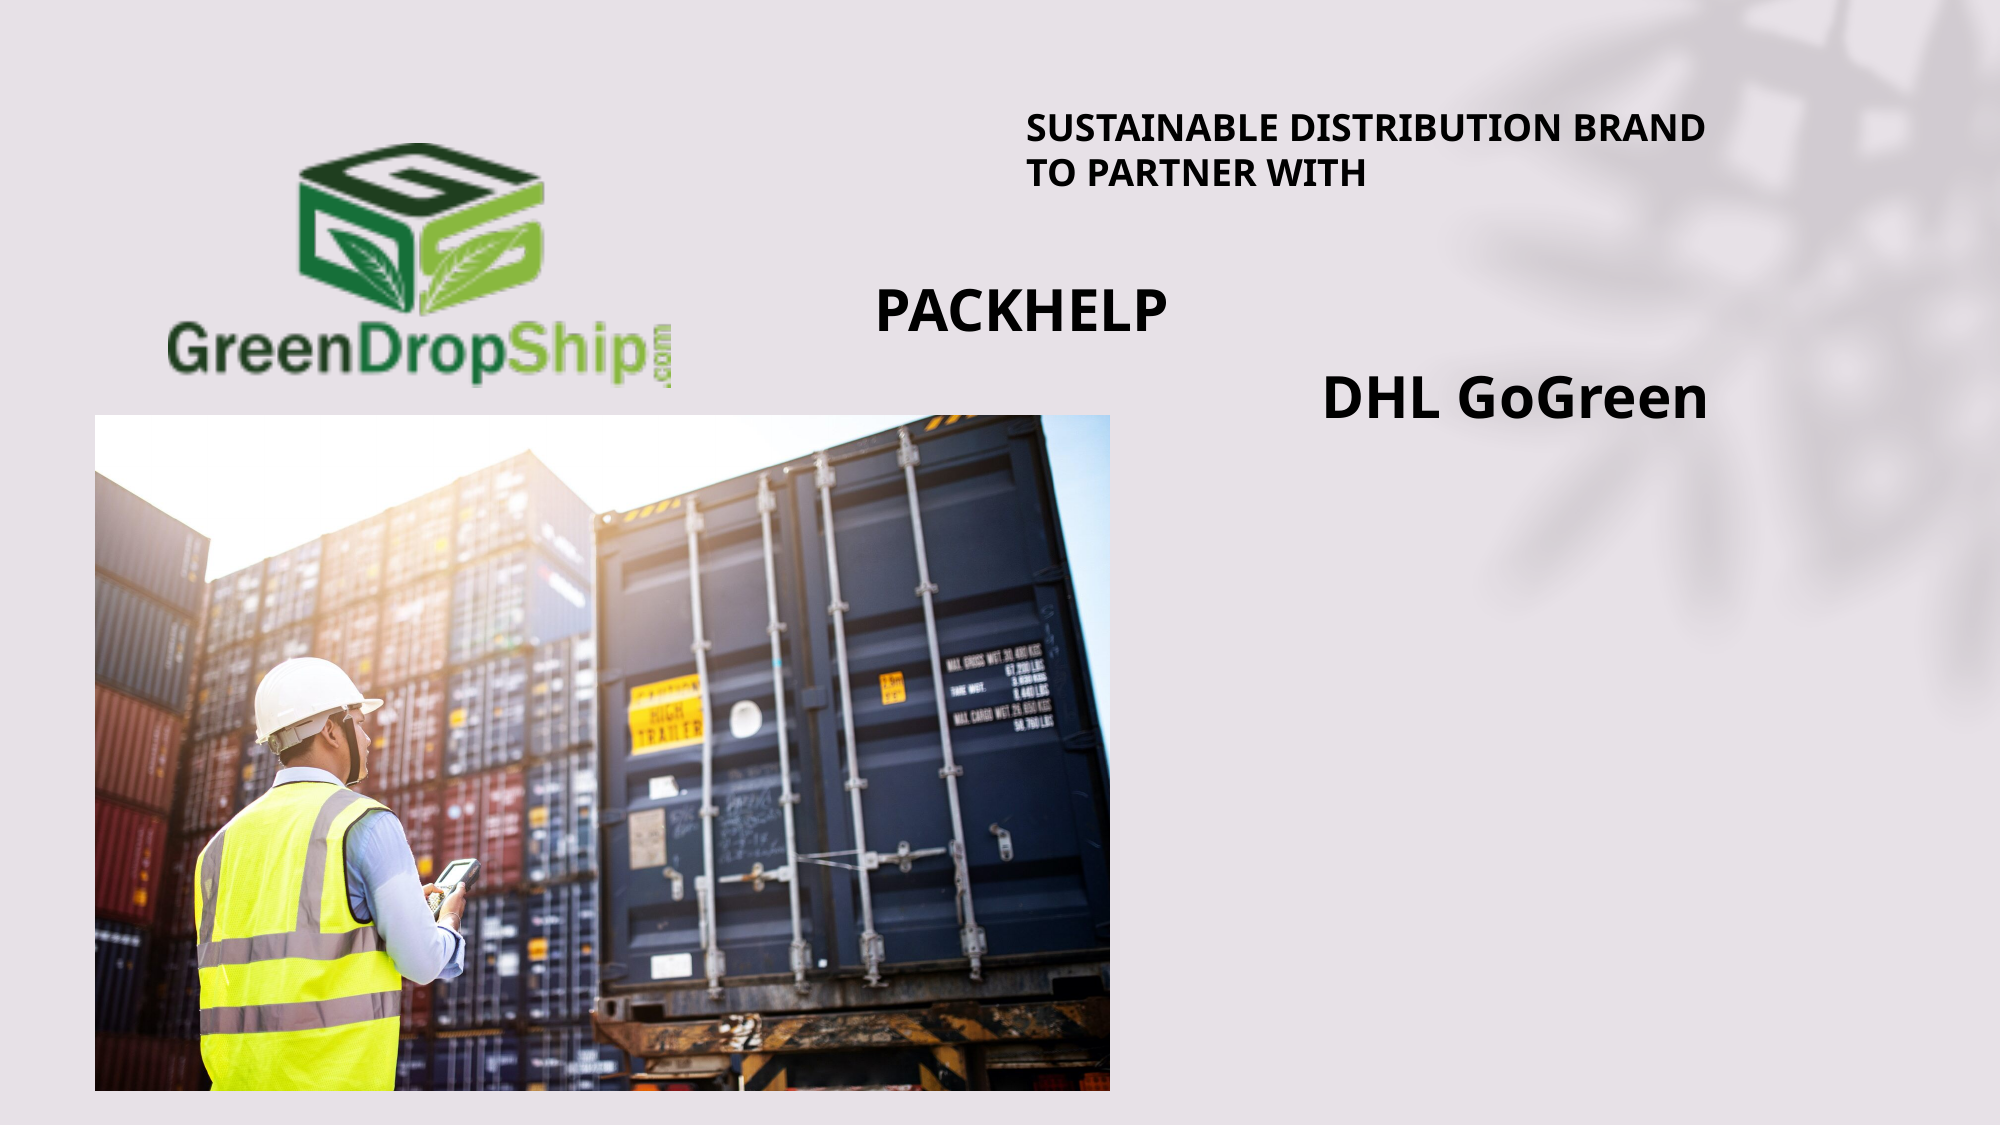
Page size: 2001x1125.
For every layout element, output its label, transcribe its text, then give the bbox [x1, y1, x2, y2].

text_box SUSTAINABLE DISTRIBUTION BRAND TO PARTNER WITH [1011, 96, 1763, 202]
picture [168, 143, 671, 388]
text_box DHL GoGreen [1306, 352, 1797, 438]
picture [95, 415, 1110, 1091]
text_box PACKHELP [859, 265, 1263, 351]
